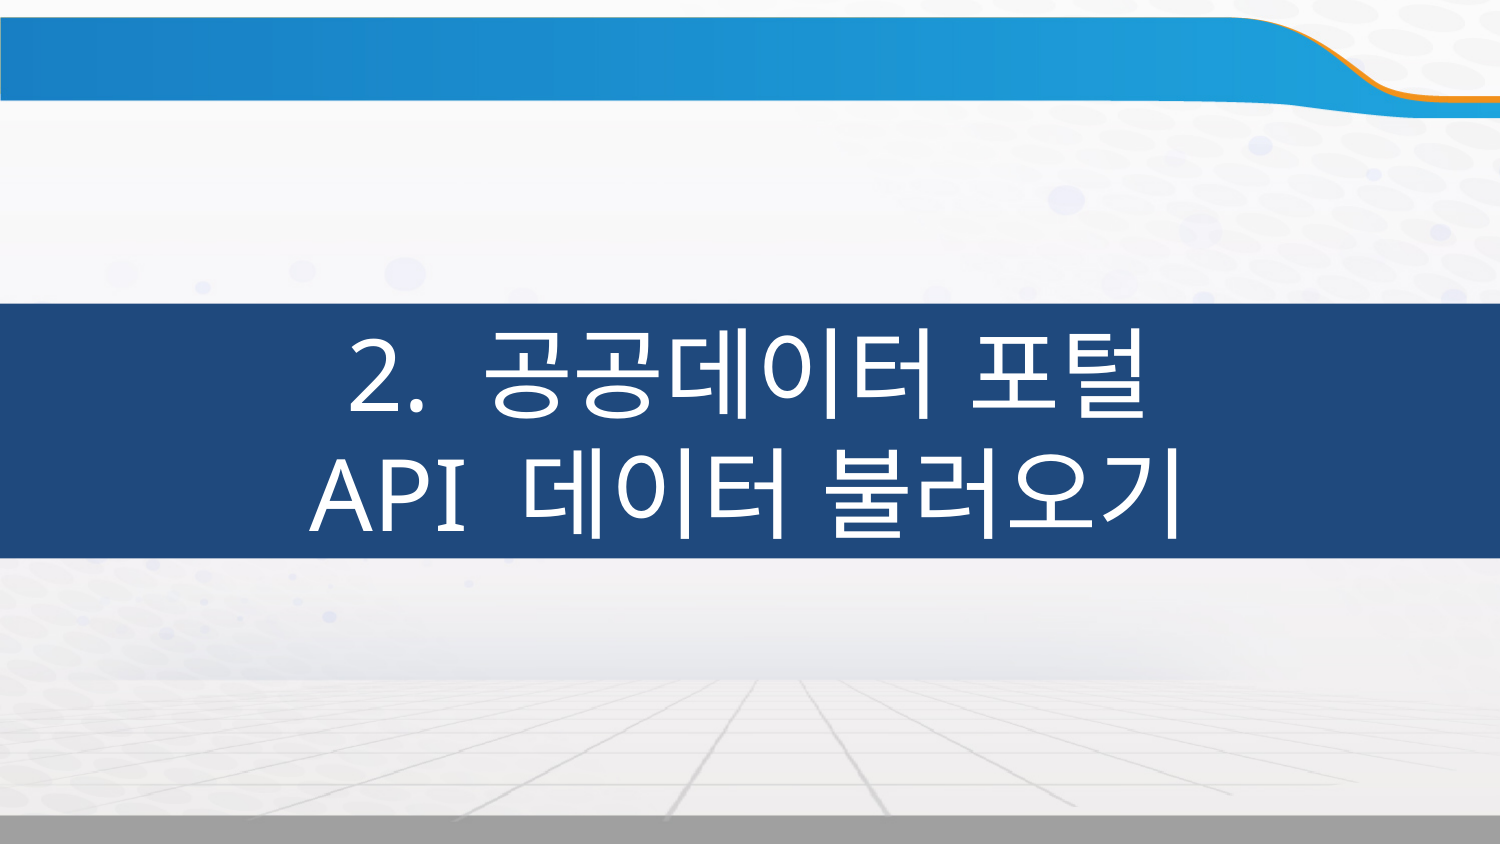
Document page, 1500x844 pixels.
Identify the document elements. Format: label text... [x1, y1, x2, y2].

text_box 2. 공공데이터 포털 API 데이터 불러오기 [0, 303, 1500, 559]
picture [0, 559, 1500, 844]
picture [0, 0, 1500, 303]
